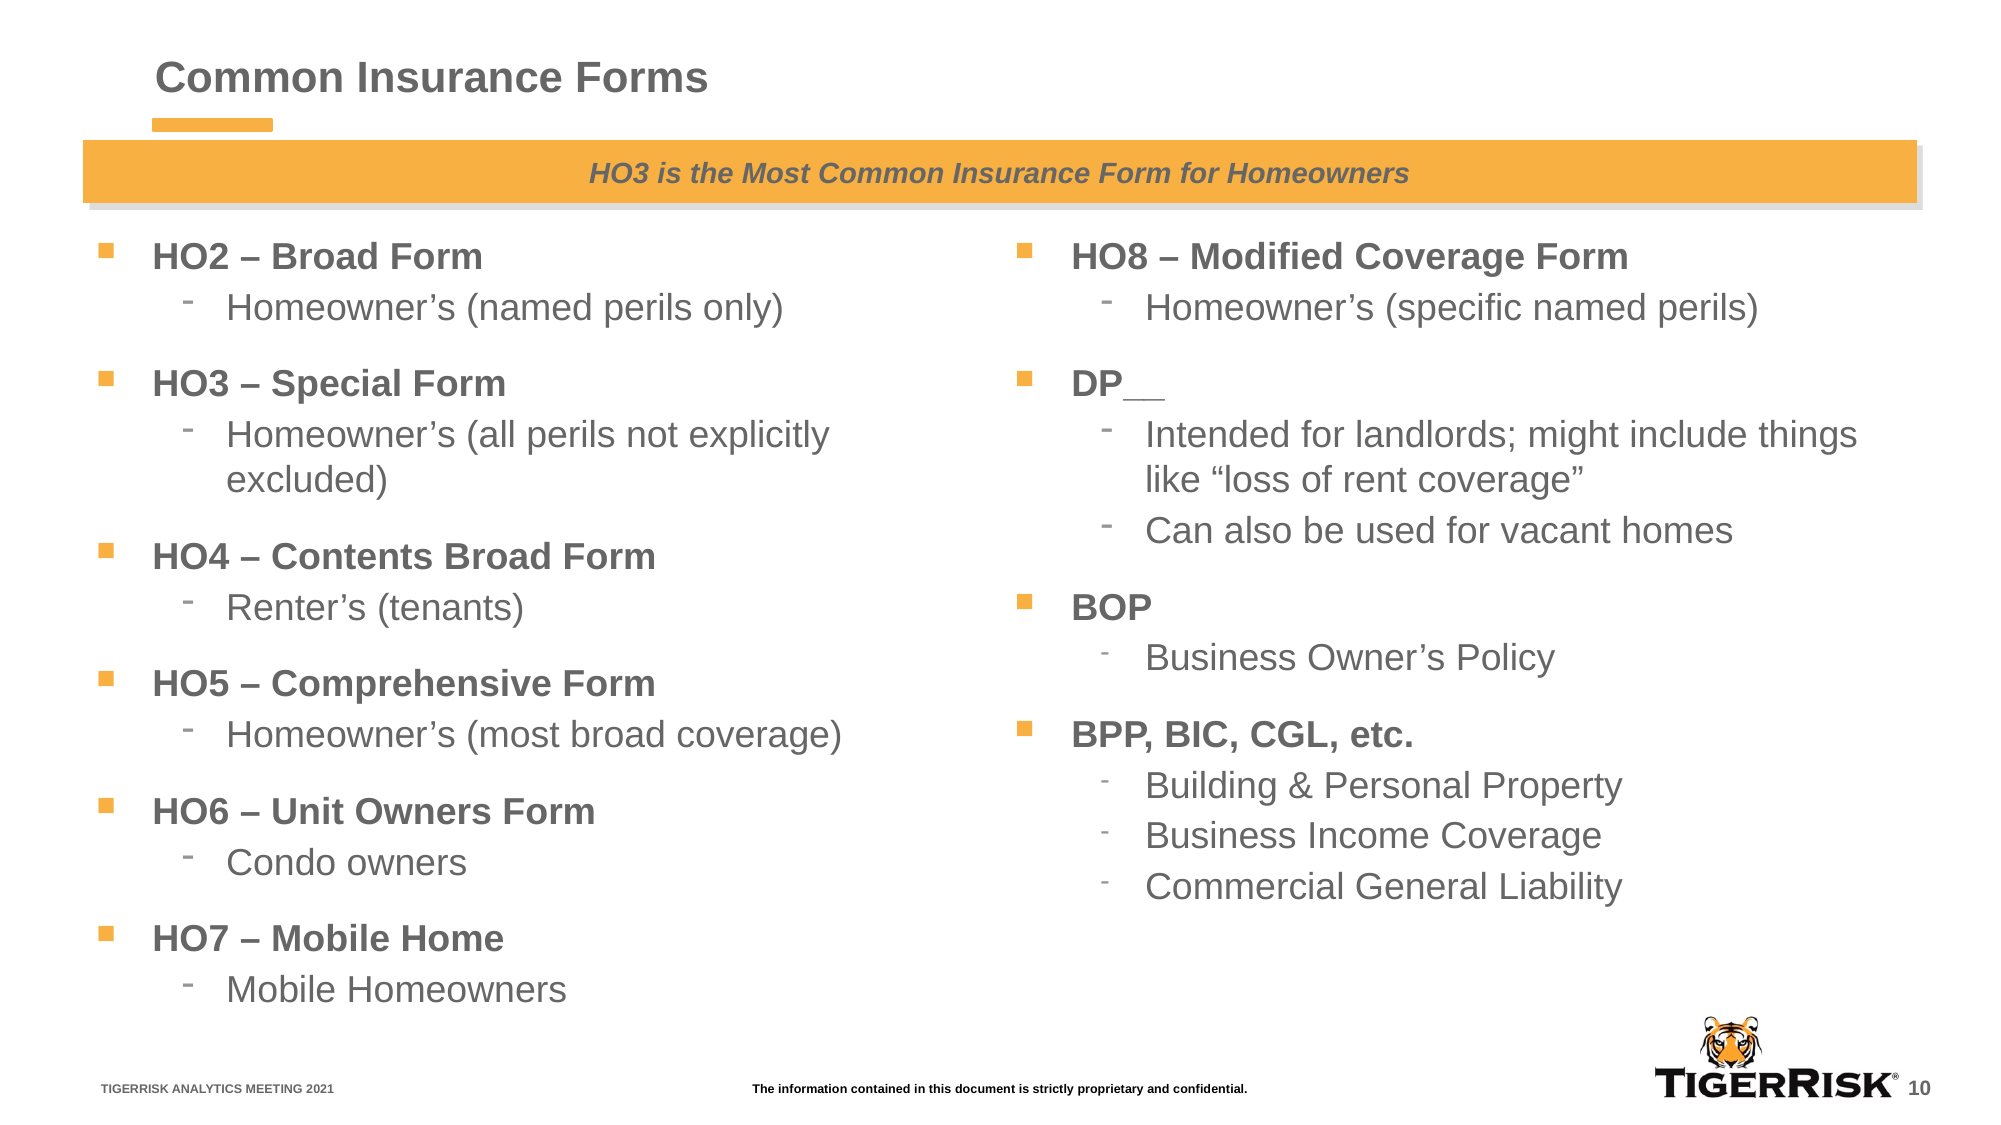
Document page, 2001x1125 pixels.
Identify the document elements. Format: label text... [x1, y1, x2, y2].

list HO3 is the Most Common Insurance Form for Homeowners [83, 140, 1917, 203]
text_box HO8 – Modified Coverage Form Homeowner’s (specific named perils) DP__ Intended for landlords; might include things like “loss of rent coverage” Can also be used for vacant homes BOP Business Owner’s Policy BPP, BIC, CGL, etc. Building & Personal Property Business Income Coverage Commercial General Liability [999, 224, 1916, 960]
list HO2 – Broad Form Homeowner’s (named perils only) HO3 – Special Form Homeowner’s (all perils not explicitly excluded) HO4 – Contents Broad Form Renter’s (tenants) HO5 – Comprehensive Form Homeowner’s (most broad coverage) HO6 – Unit Owners Form Condo owners HO7 – Mobile Home Mobile Homeowners [81, 224, 984, 1074]
title Common Insurance Forms [139, 41, 1751, 111]
picture [1651, 1009, 1902, 1098]
